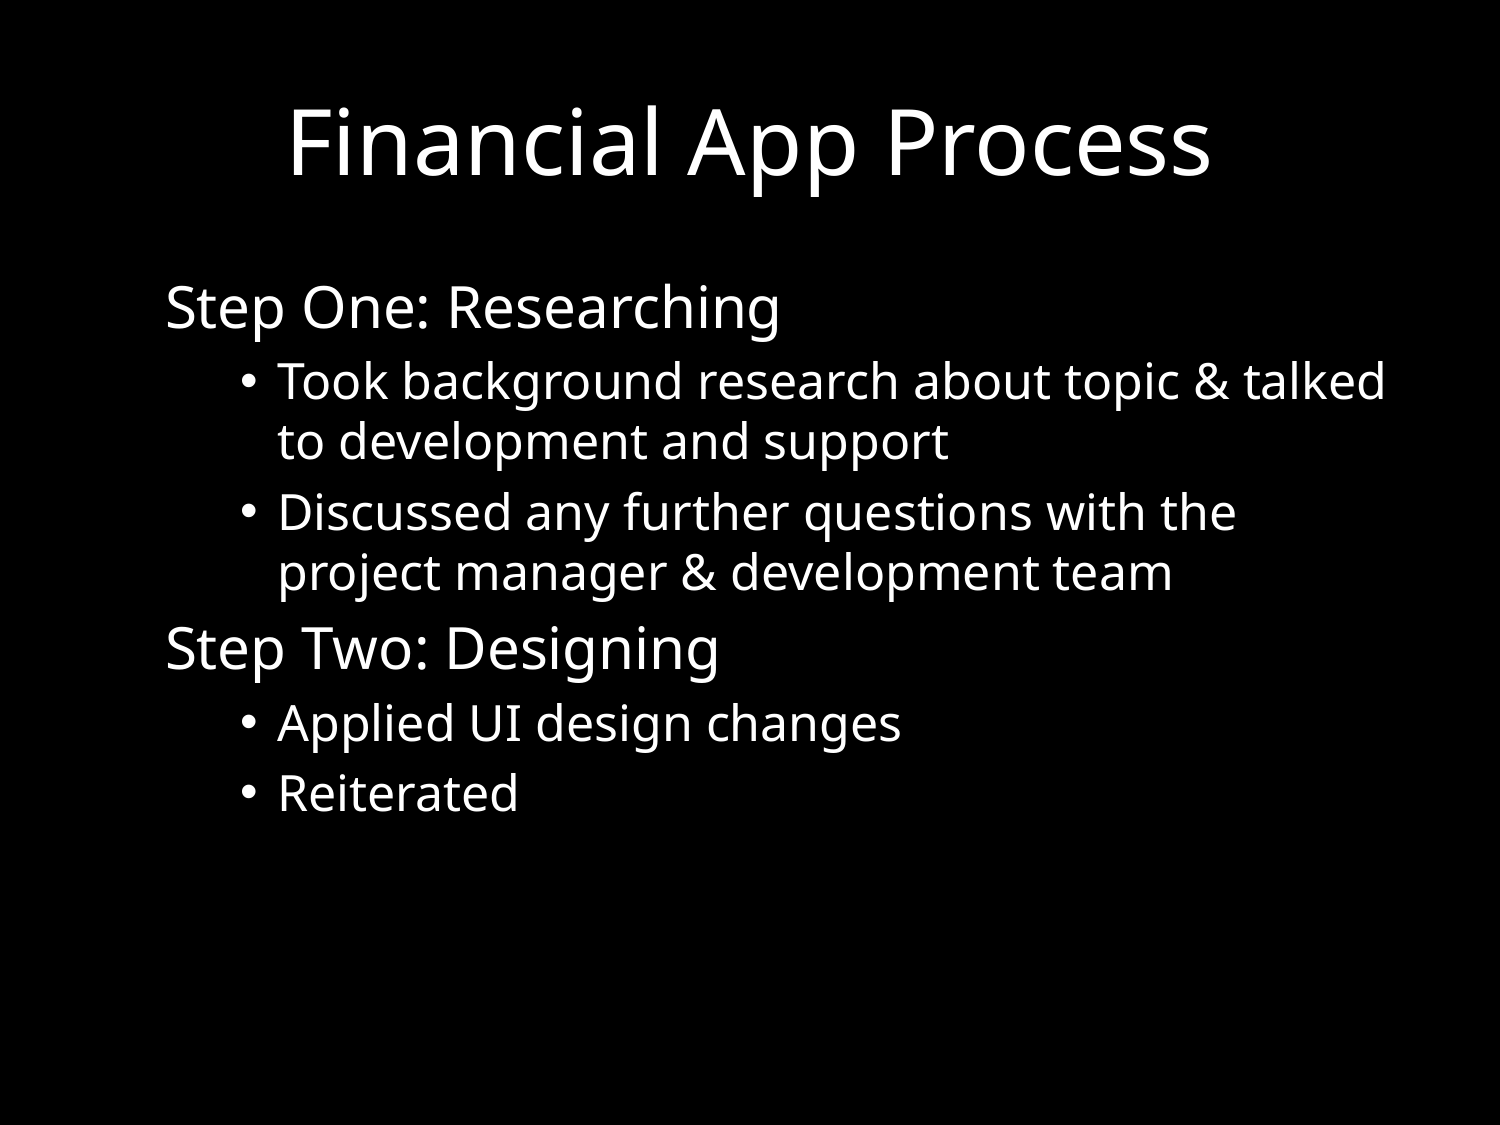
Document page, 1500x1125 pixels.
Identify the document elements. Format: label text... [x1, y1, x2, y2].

list Step One: Researching Took background research about topic & talked to development and support Discussed any further questions with the project manager & development team Step Two: Designing Applied UI design changes Reiterated [75, 262, 1425, 1005]
title Financial App Process [75, 45, 1425, 233]
